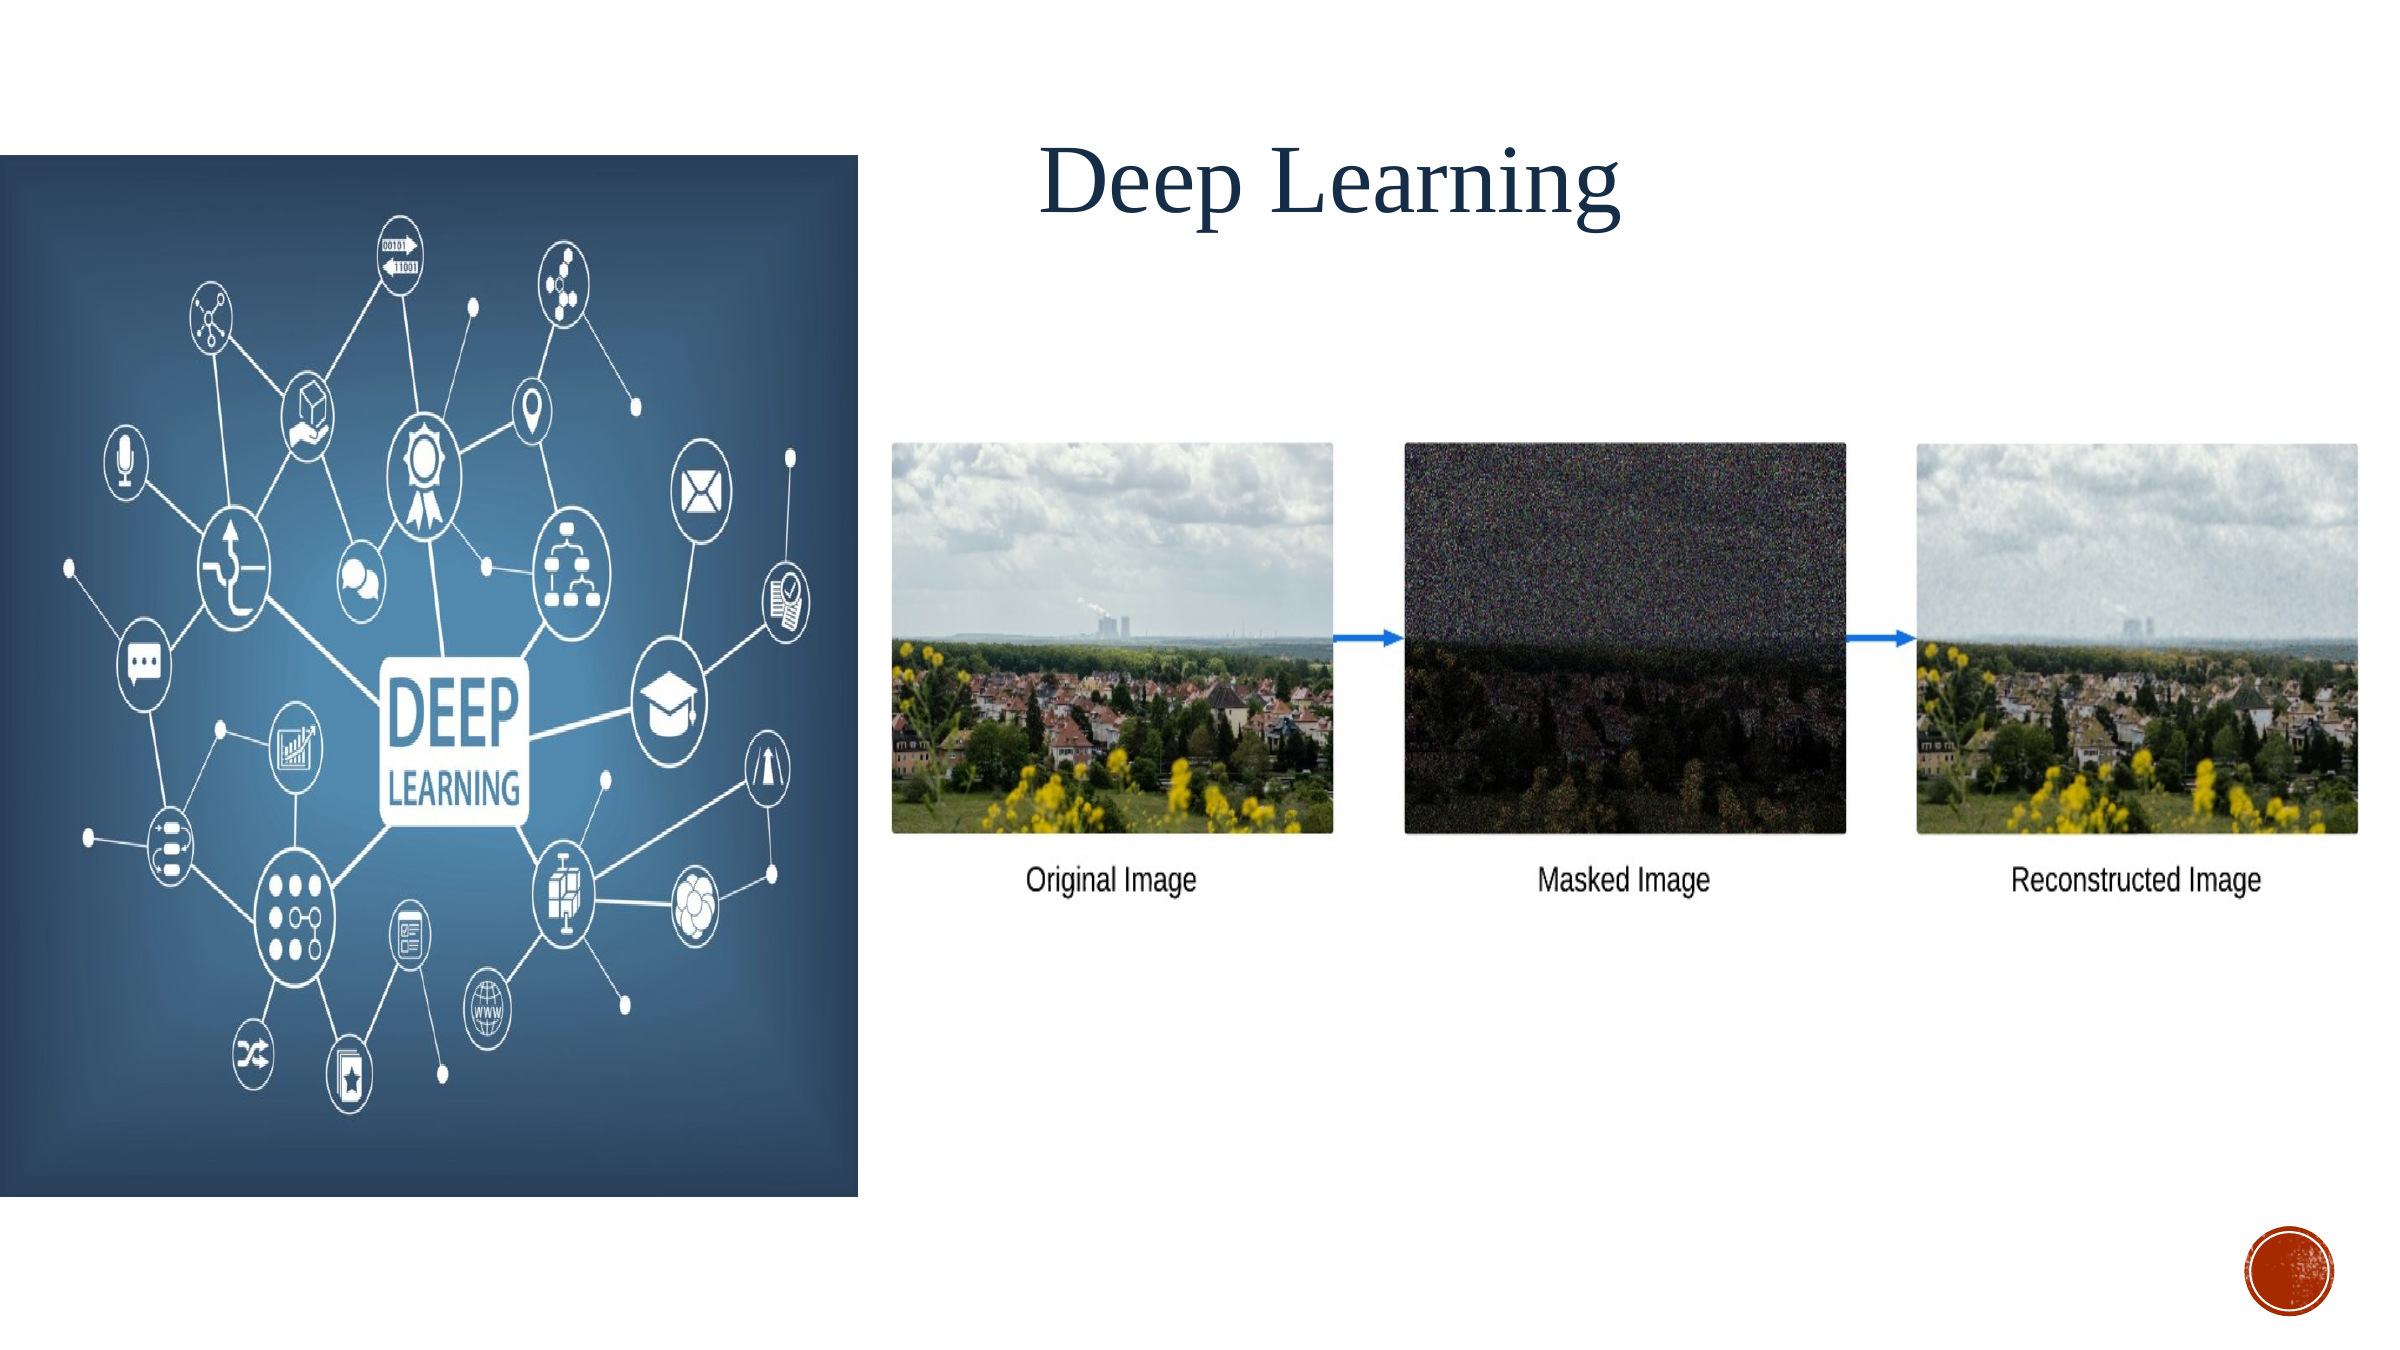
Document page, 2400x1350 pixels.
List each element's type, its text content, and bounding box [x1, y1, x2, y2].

picture [873, 416, 2378, 934]
text_box Deep Learning [1038, 109, 2028, 233]
picture [0, 155, 858, 1197]
